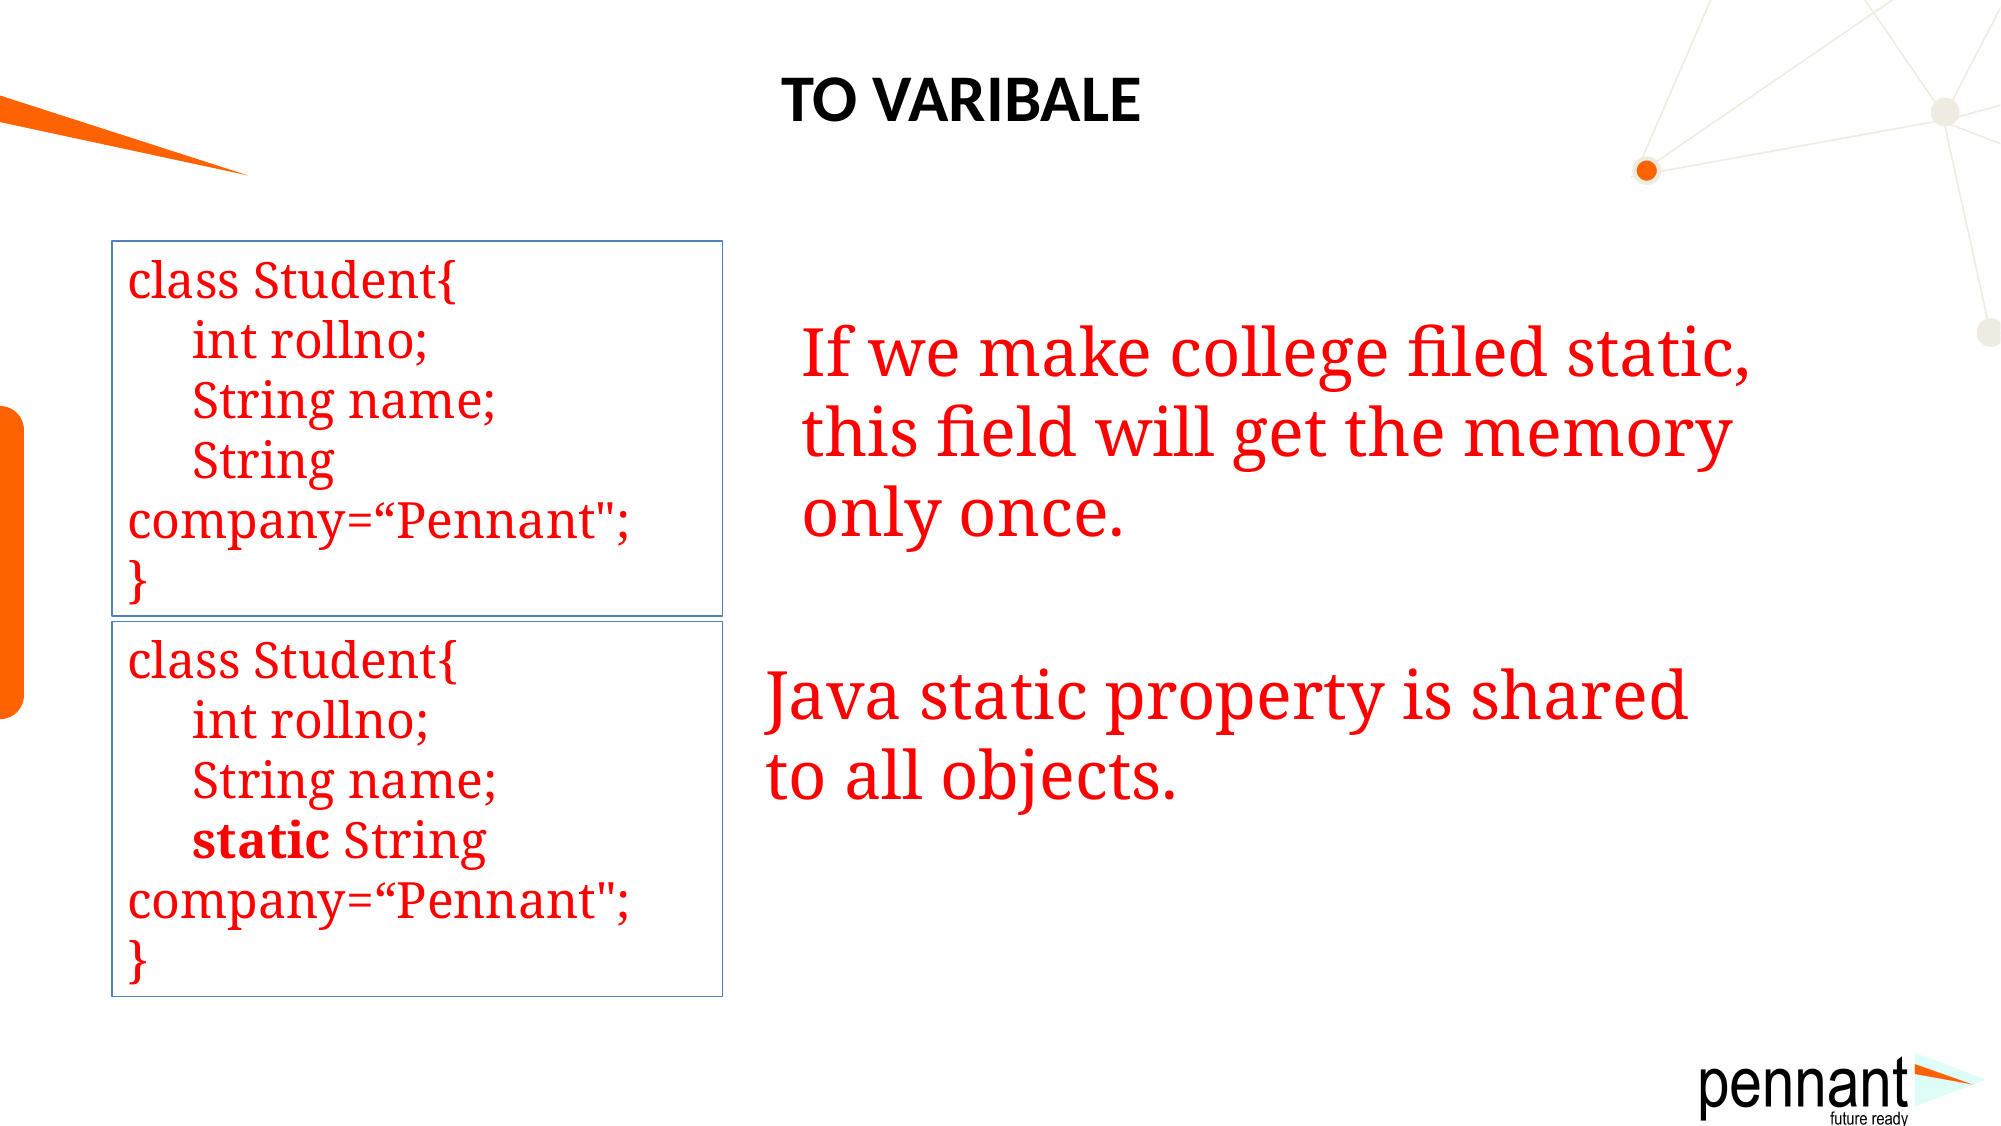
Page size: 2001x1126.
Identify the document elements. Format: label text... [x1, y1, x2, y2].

text_box If we make college filed static, this field will get the memory only once. [786, 302, 1779, 558]
text_box Java static property is shared to all objects. [750, 645, 1709, 821]
text_box class Student{ int rollno; String name; String company=“Pennant"; } [112, 241, 723, 617]
title TO VARIBALE [67, 45, 1868, 146]
text_box class Student{ int rollno; String name; static String company=“Pennant"; } [112, 621, 723, 997]
picture [1697, 1045, 1986, 1126]
